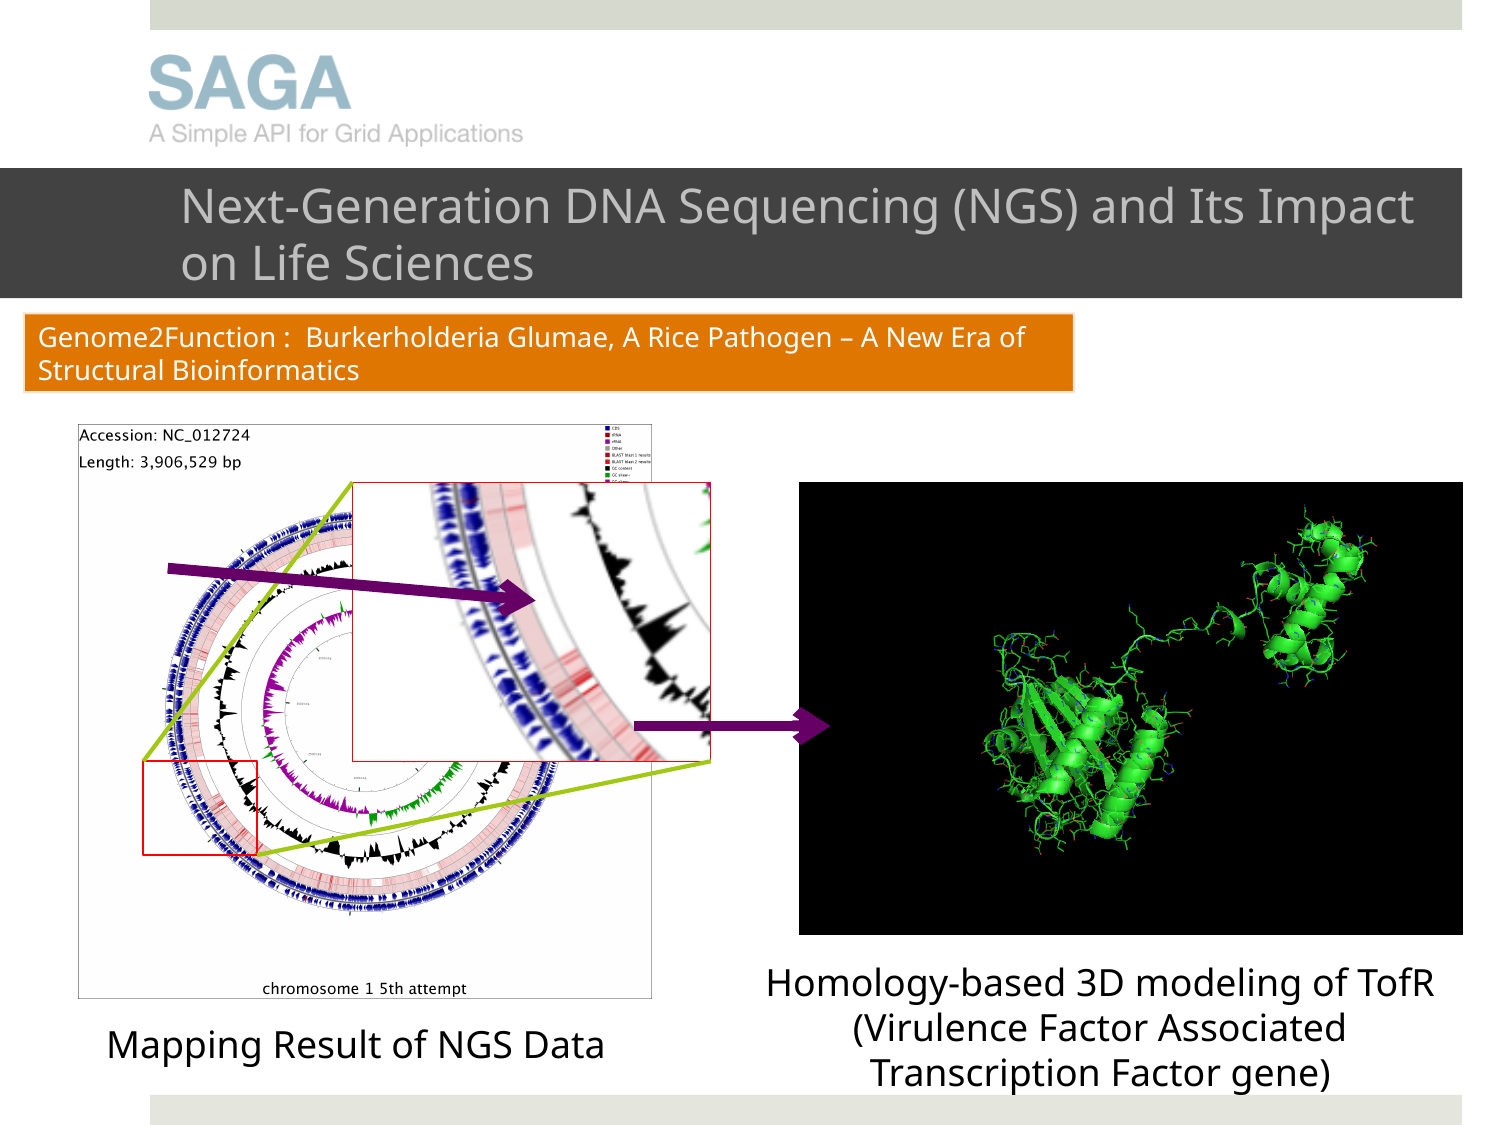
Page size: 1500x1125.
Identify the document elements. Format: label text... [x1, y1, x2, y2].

text_box Homology-based 3D modeling of TofR (Virulence Factor Associated Transcription Factor gene) [732, 951, 1468, 1102]
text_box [142, 481, 712, 856]
text_box Genome2Function : Burkerholderia Glumae, A Rice Pathogen – A New Era of Structural Bioinformatics [21, 310, 1077, 395]
picture [77, 424, 653, 999]
picture [798, 481, 1463, 935]
text_box Mapping Result of NGS Data [91, 1014, 621, 1074]
picture [148, 54, 523, 147]
title Next-Generation DNA Sequencing (NGS) and Its Impact on Life Sciences [0, 168, 1463, 299]
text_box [167, 567, 537, 602]
